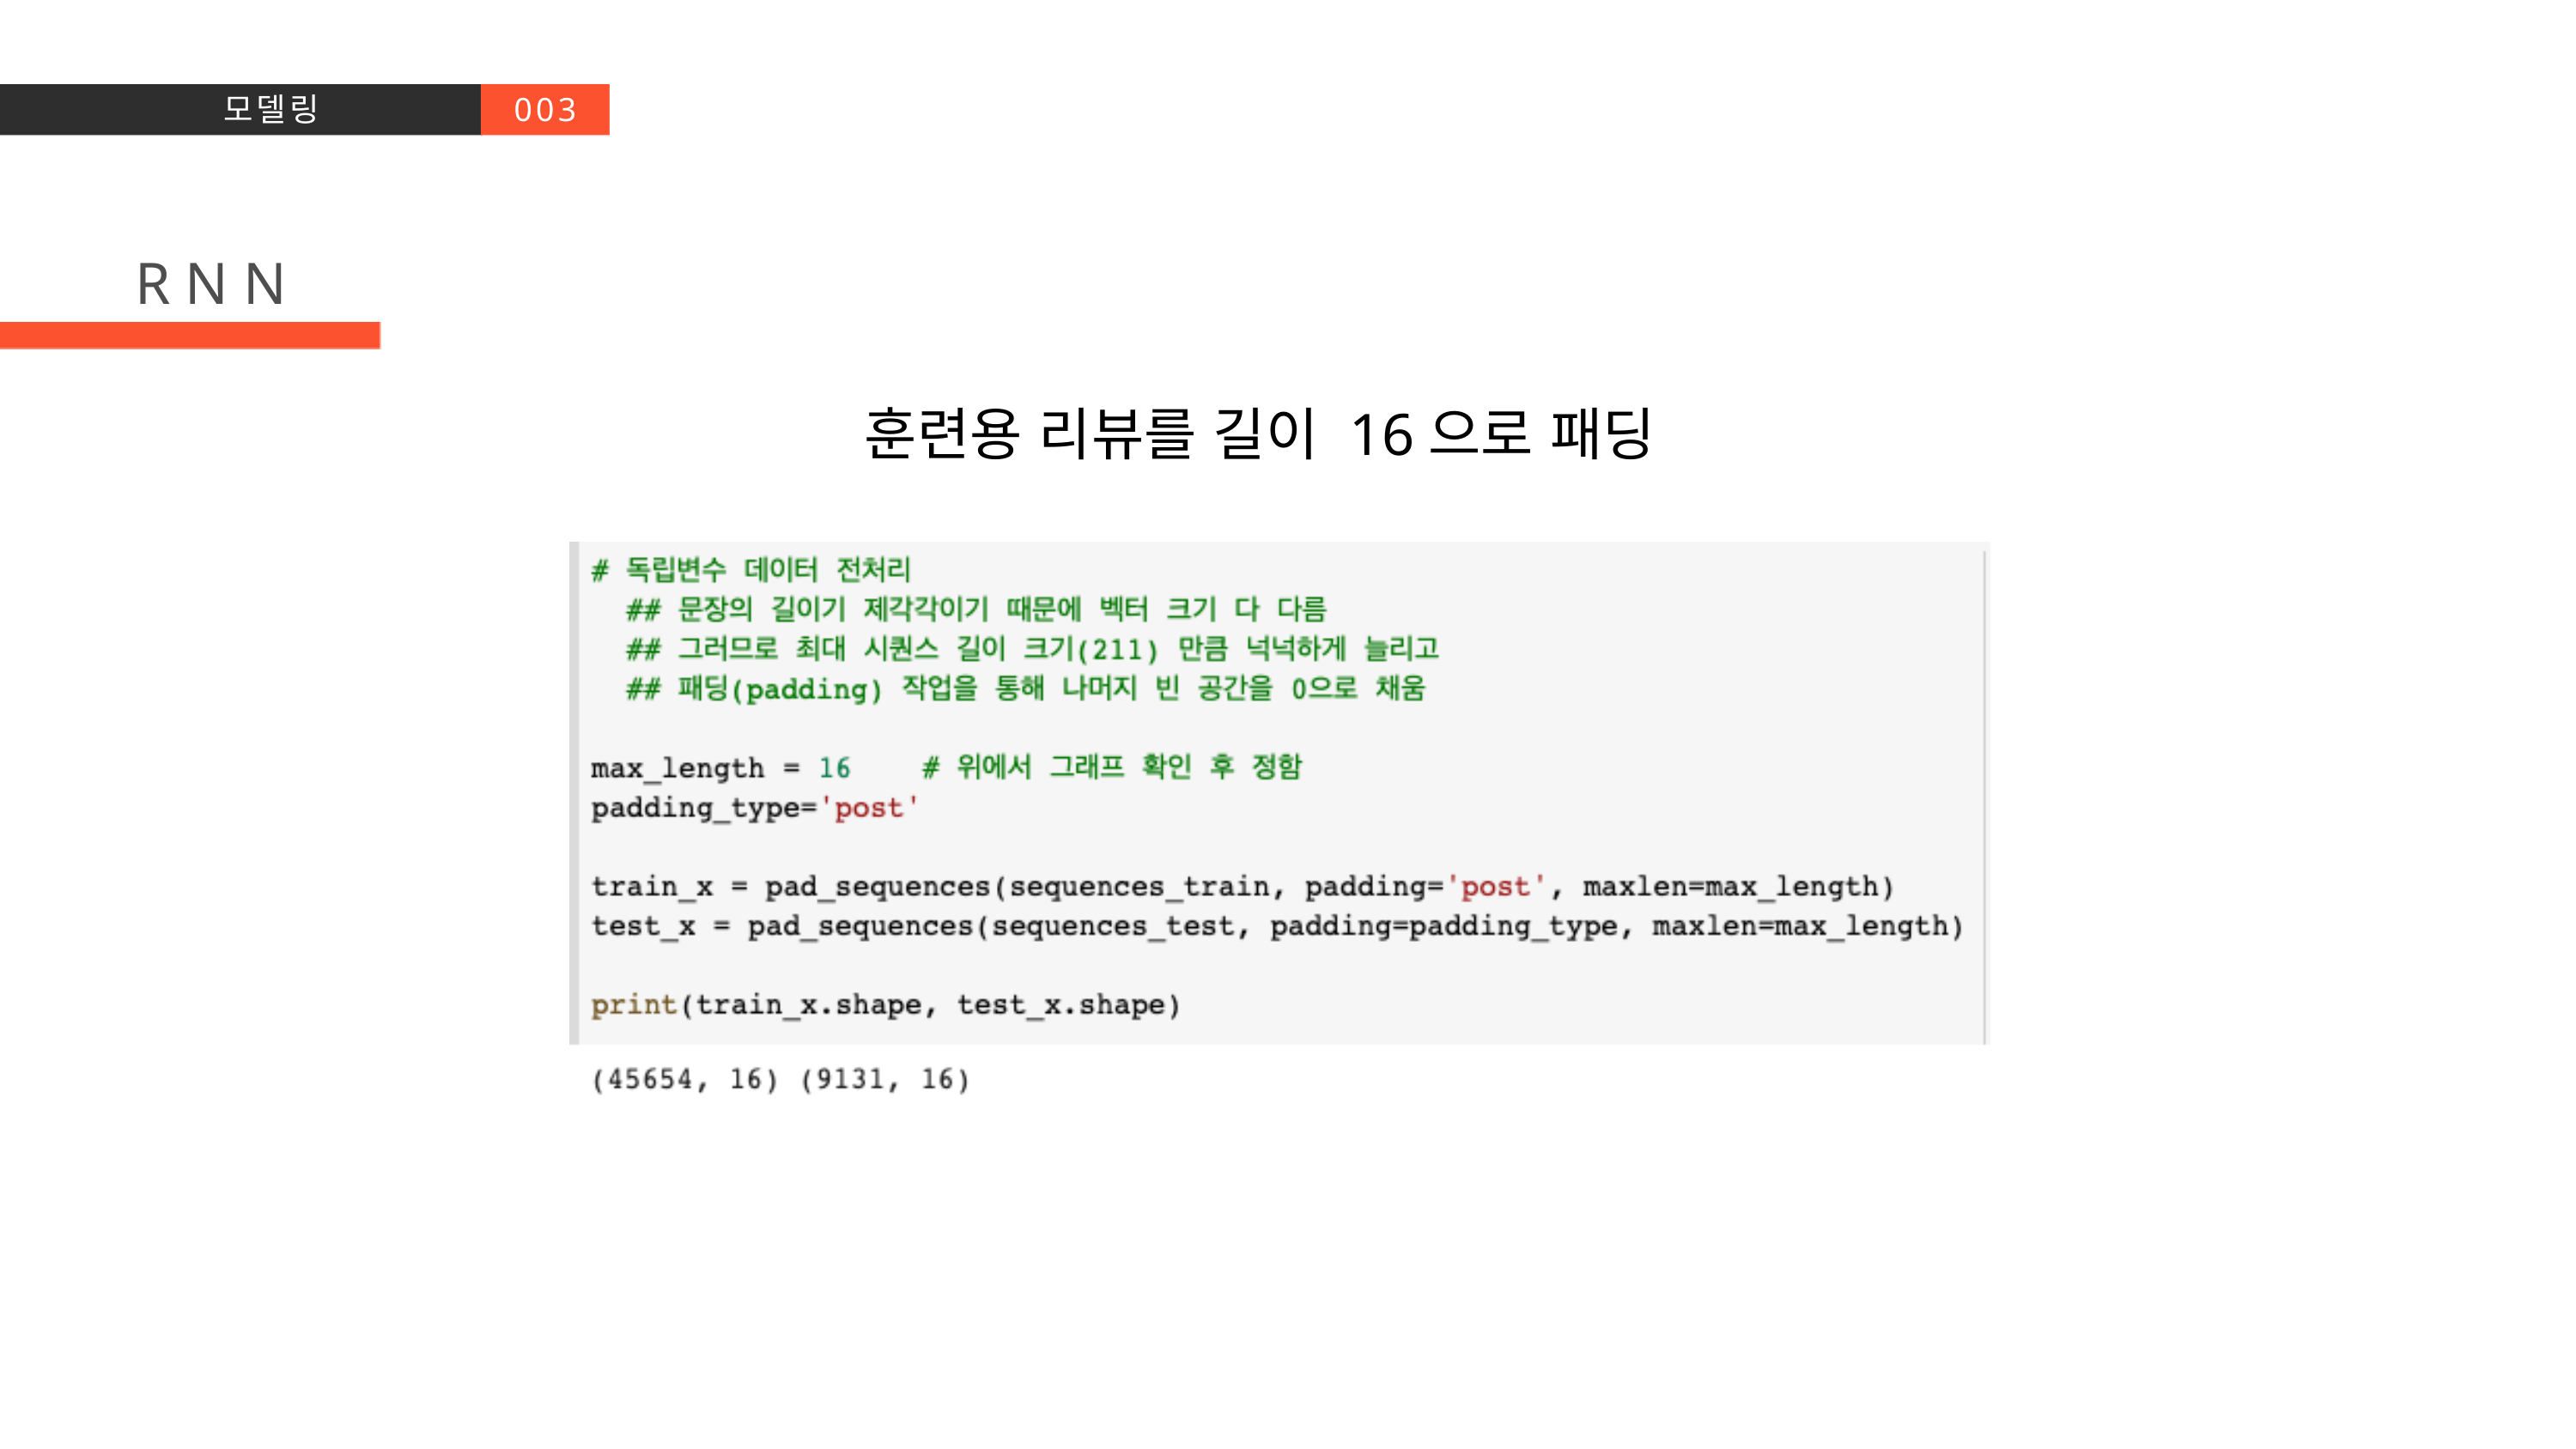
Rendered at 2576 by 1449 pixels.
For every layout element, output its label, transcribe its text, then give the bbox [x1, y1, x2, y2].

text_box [0, 82, 649, 137]
text_box 훈련용 리뷰를 길이 16으로 패딩 [851, 391, 1669, 474]
picture [568, 541, 1990, 1112]
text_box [0, 239, 1656, 349]
